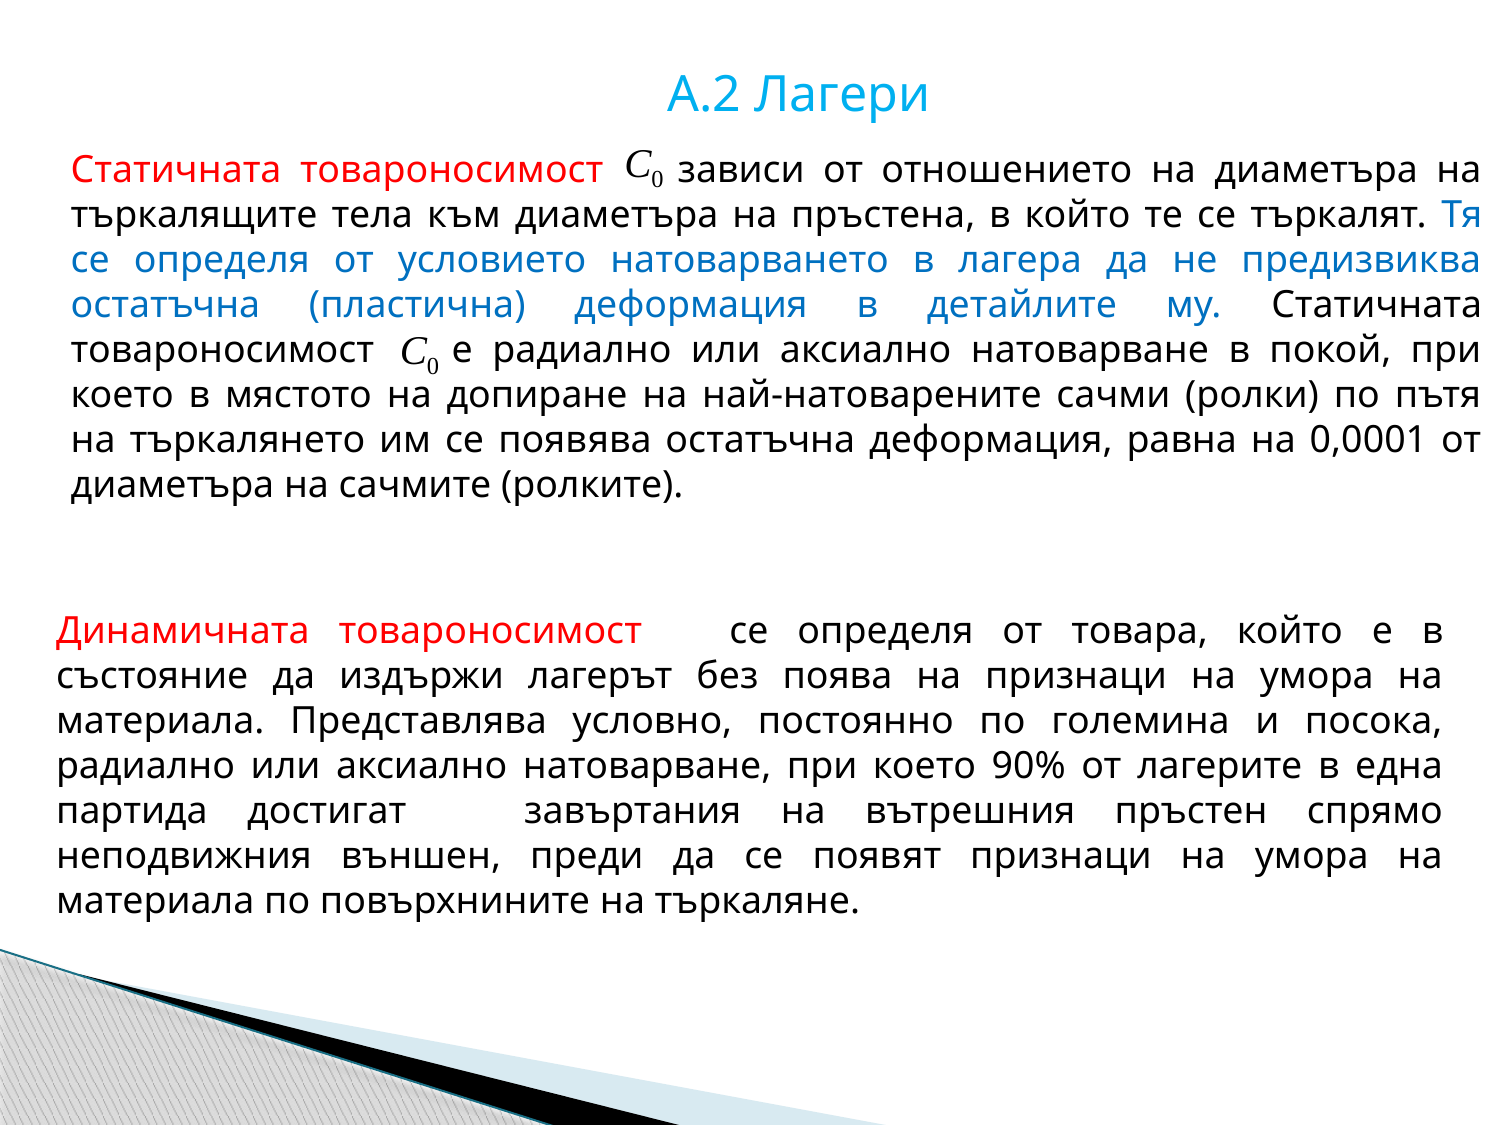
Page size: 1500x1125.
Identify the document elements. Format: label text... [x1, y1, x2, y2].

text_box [55, 136, 1498, 517]
list А.2 Лагери [117, 53, 1463, 136]
text_box Динамичната товароносимост се определя от товара, който е в състояние да издържи лагерът без поява на признаци на умора на материала. Представлява условно, постоянно по големина и посока, радиално или аксиално натоварване, при което 90% от лагерите в една партида достигат завъртания на вътрешния пръстен спрямо неподвижния външен, преди да се появят признаци на умора на материала по повърхнините на търкаляне. [41, 598, 1459, 929]
